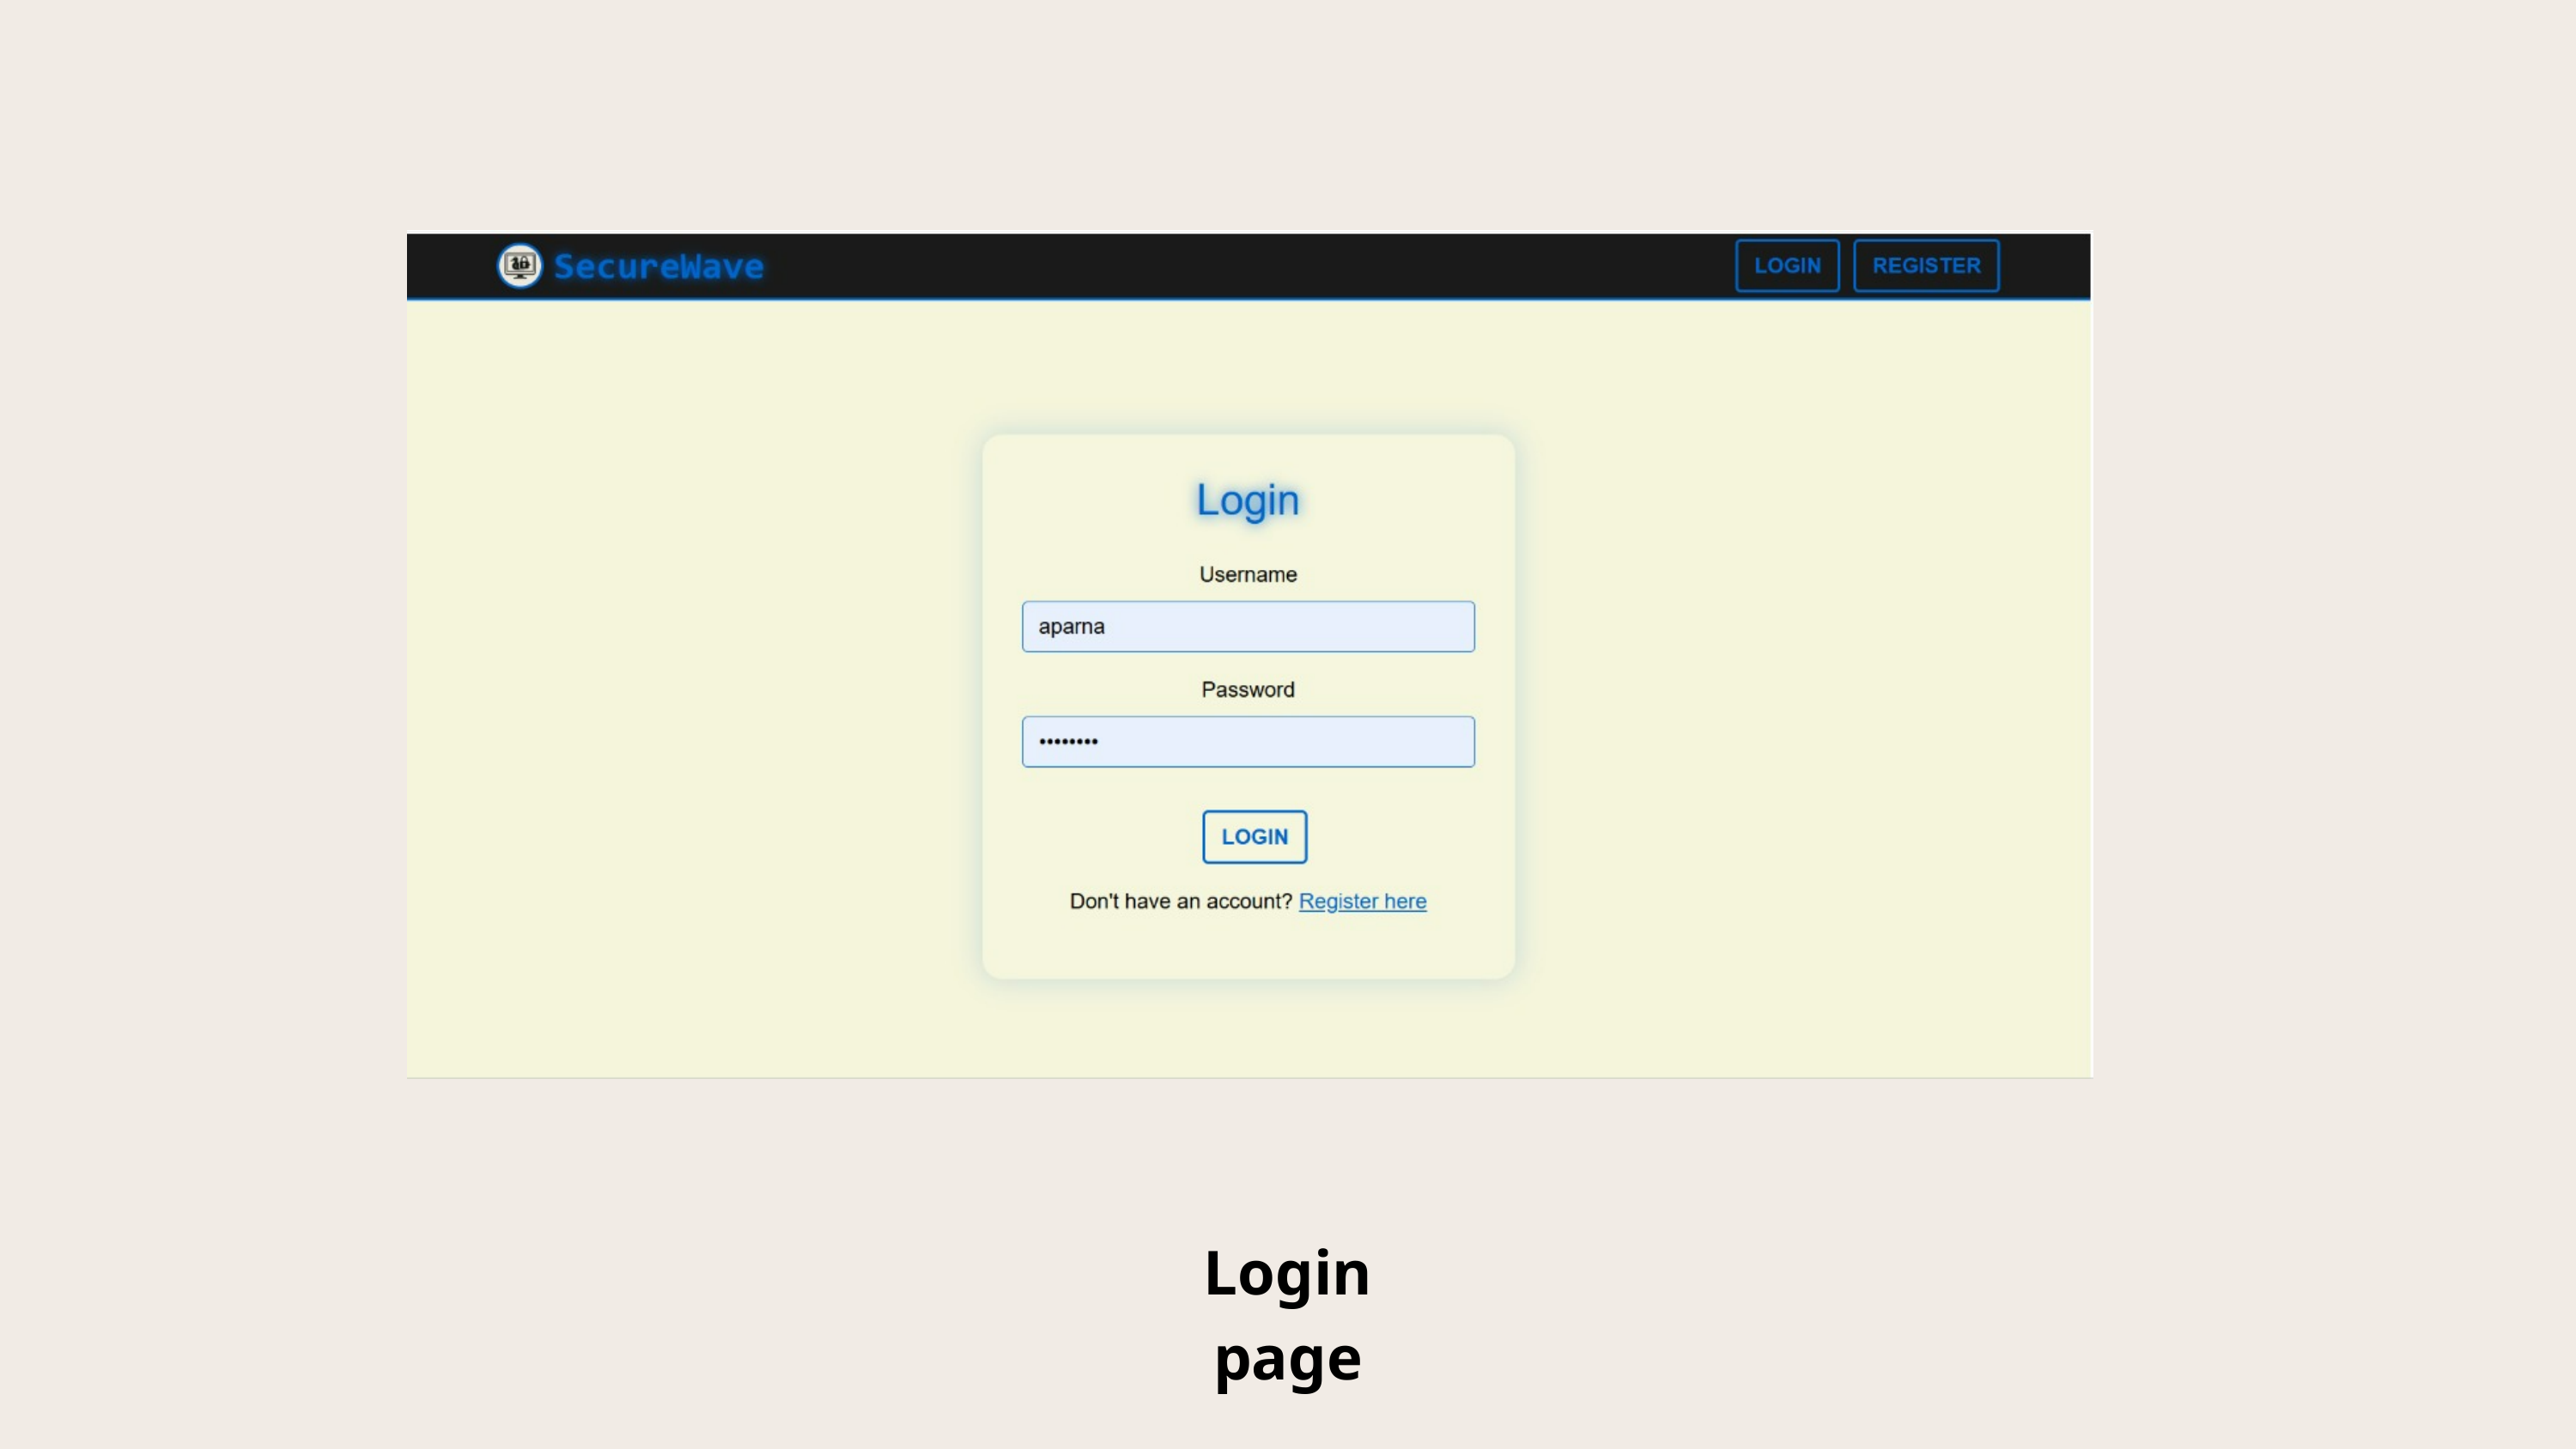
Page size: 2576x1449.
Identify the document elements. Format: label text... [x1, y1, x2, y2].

text_box Login page [1127, 1222, 1449, 1392]
picture [407, 230, 2093, 1079]
